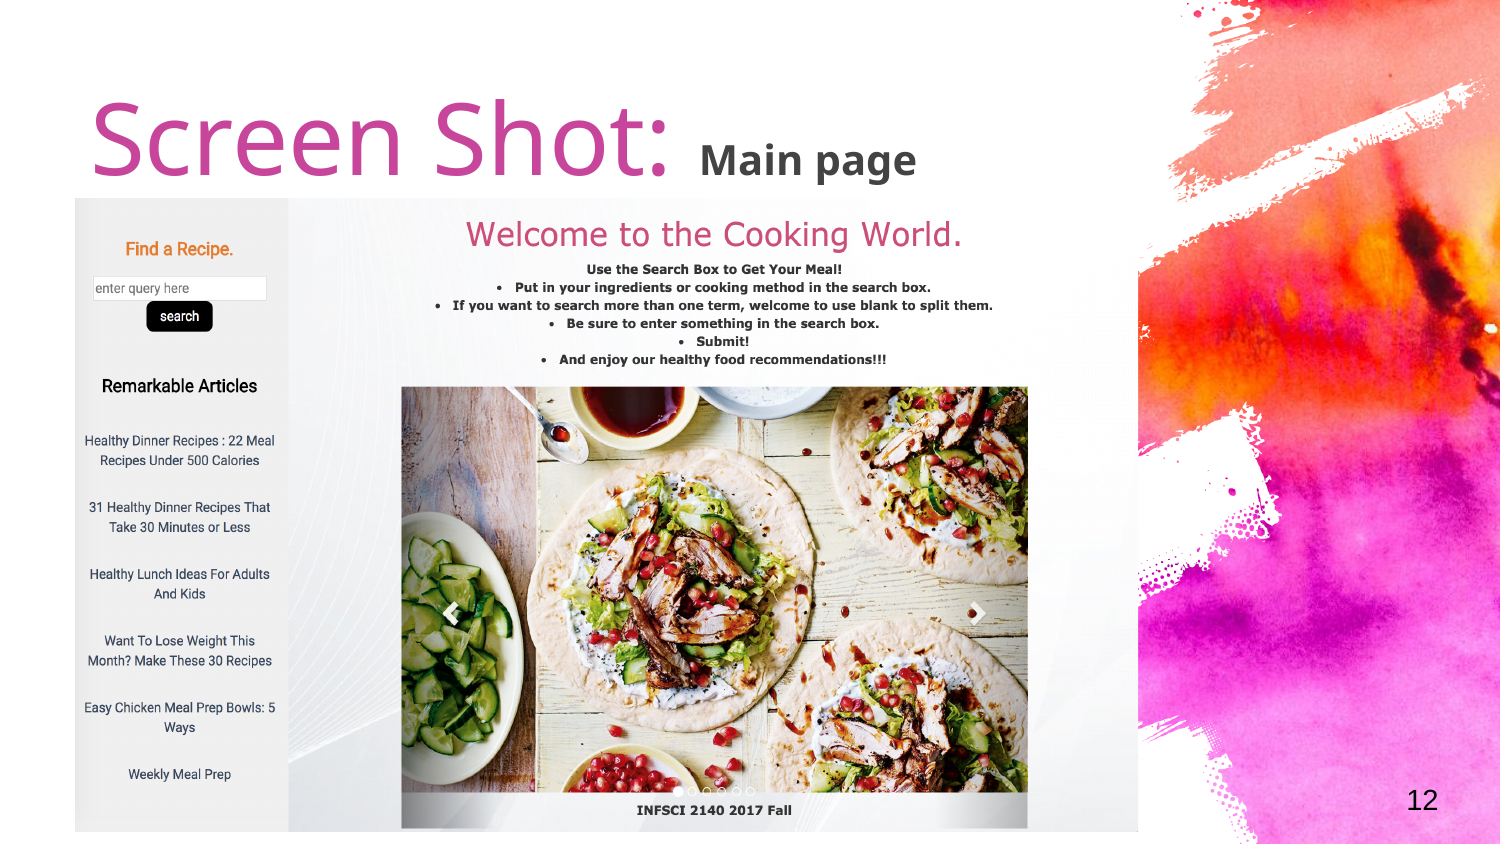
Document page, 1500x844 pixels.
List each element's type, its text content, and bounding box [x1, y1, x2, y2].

slide_number 12 [1391, 766, 1482, 832]
text_box Screen Shot: Main page [75, 76, 1027, 196]
picture [0, 0, 1500, 844]
